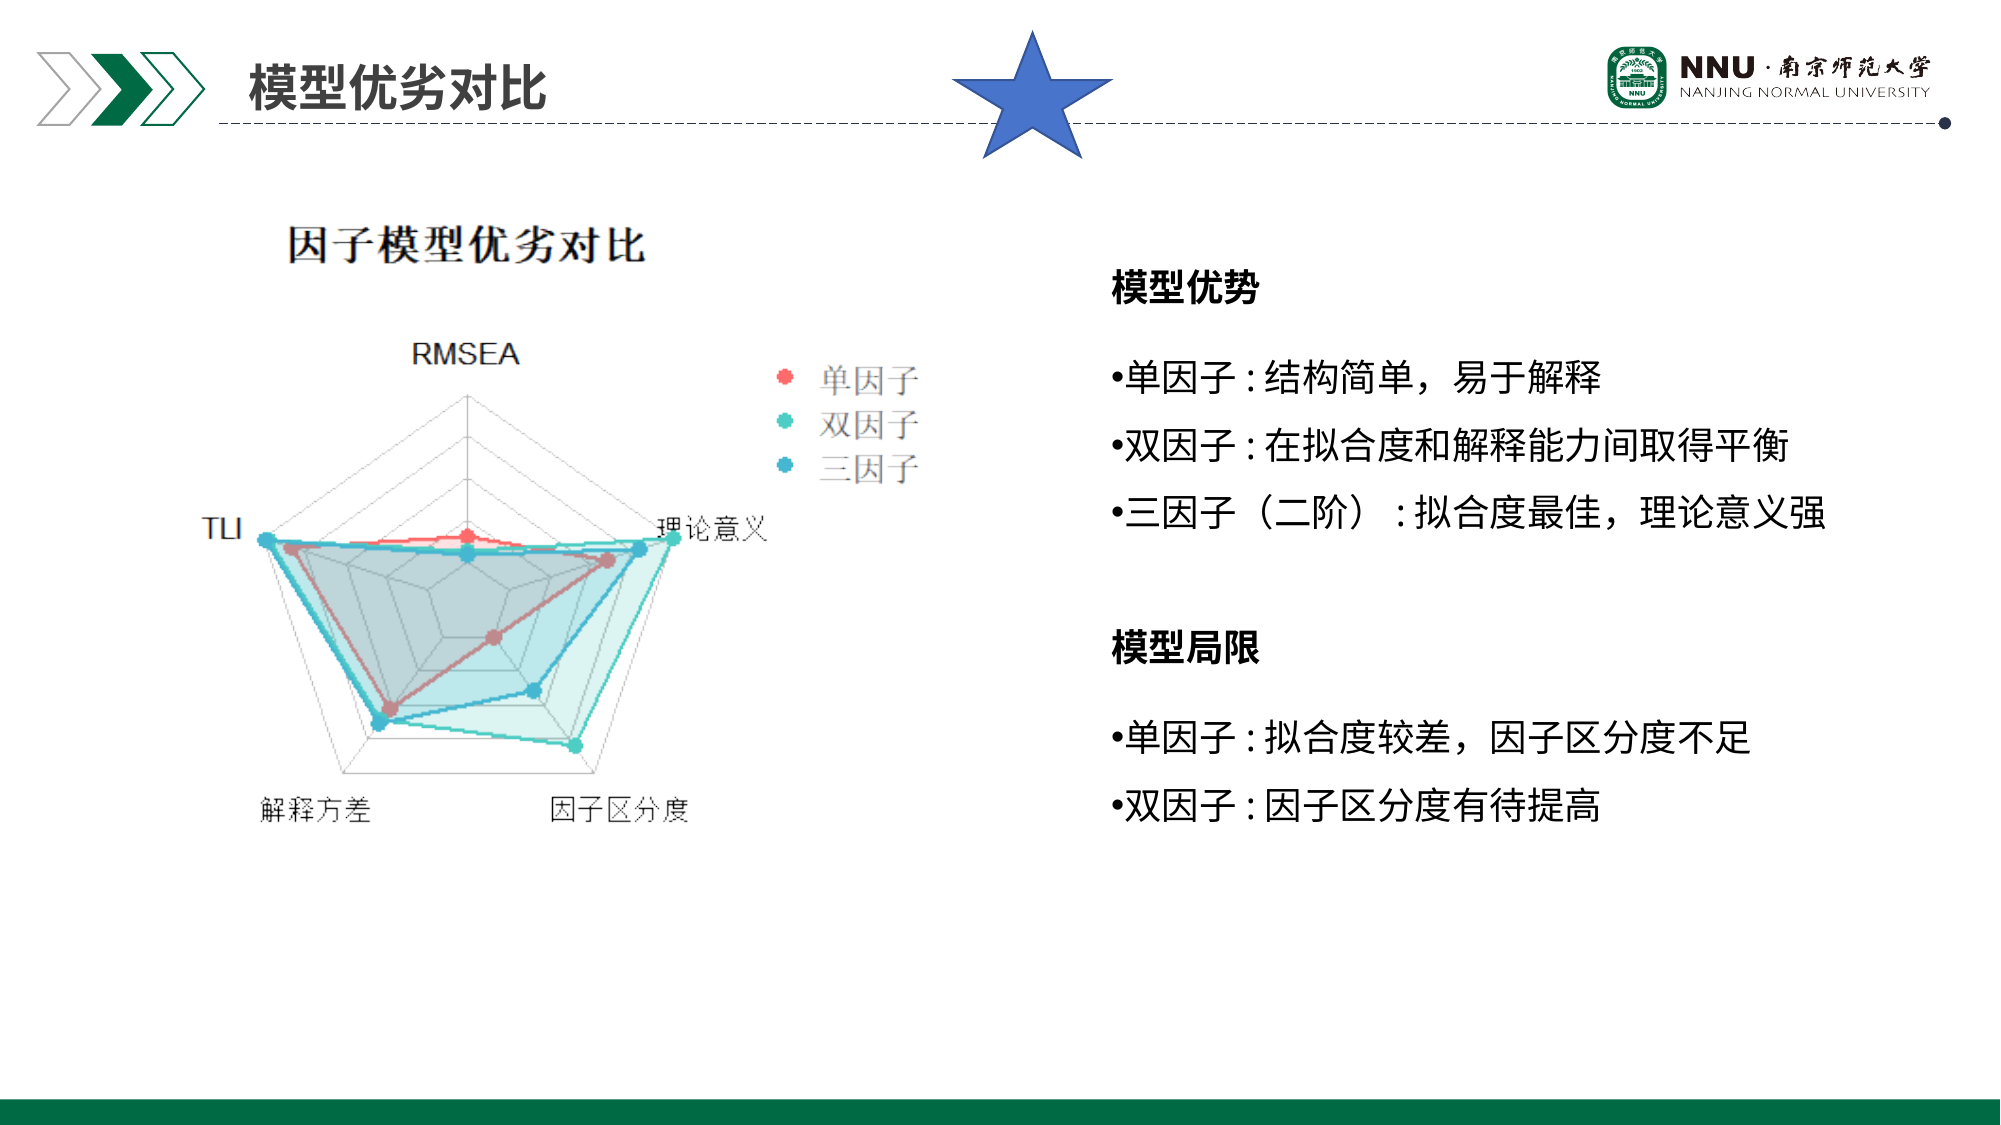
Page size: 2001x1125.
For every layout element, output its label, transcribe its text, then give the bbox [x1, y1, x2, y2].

text_box [951, 29, 1114, 122]
text_box [38, 53, 101, 125]
text_box [0, 1098, 2000, 1125]
text_box [142, 53, 205, 125]
picture [0, 151, 1034, 1100]
text_box 模型优势 单因子:结构简单，易于解释 双因子:在拟合度和解释能力间取得平衡 三因子（二阶）:拟合度最佳，理论意义强 模型局限 单因子:拟合度较差，因子区分度不足 双因子:因子区分度有待提高 [1096, 234, 1930, 835]
picture [1583, 0, 1960, 215]
text_box [90, 53, 153, 126]
text_box 模型优劣对比 [233, 49, 564, 122]
text_box [985, 124, 1083, 160]
